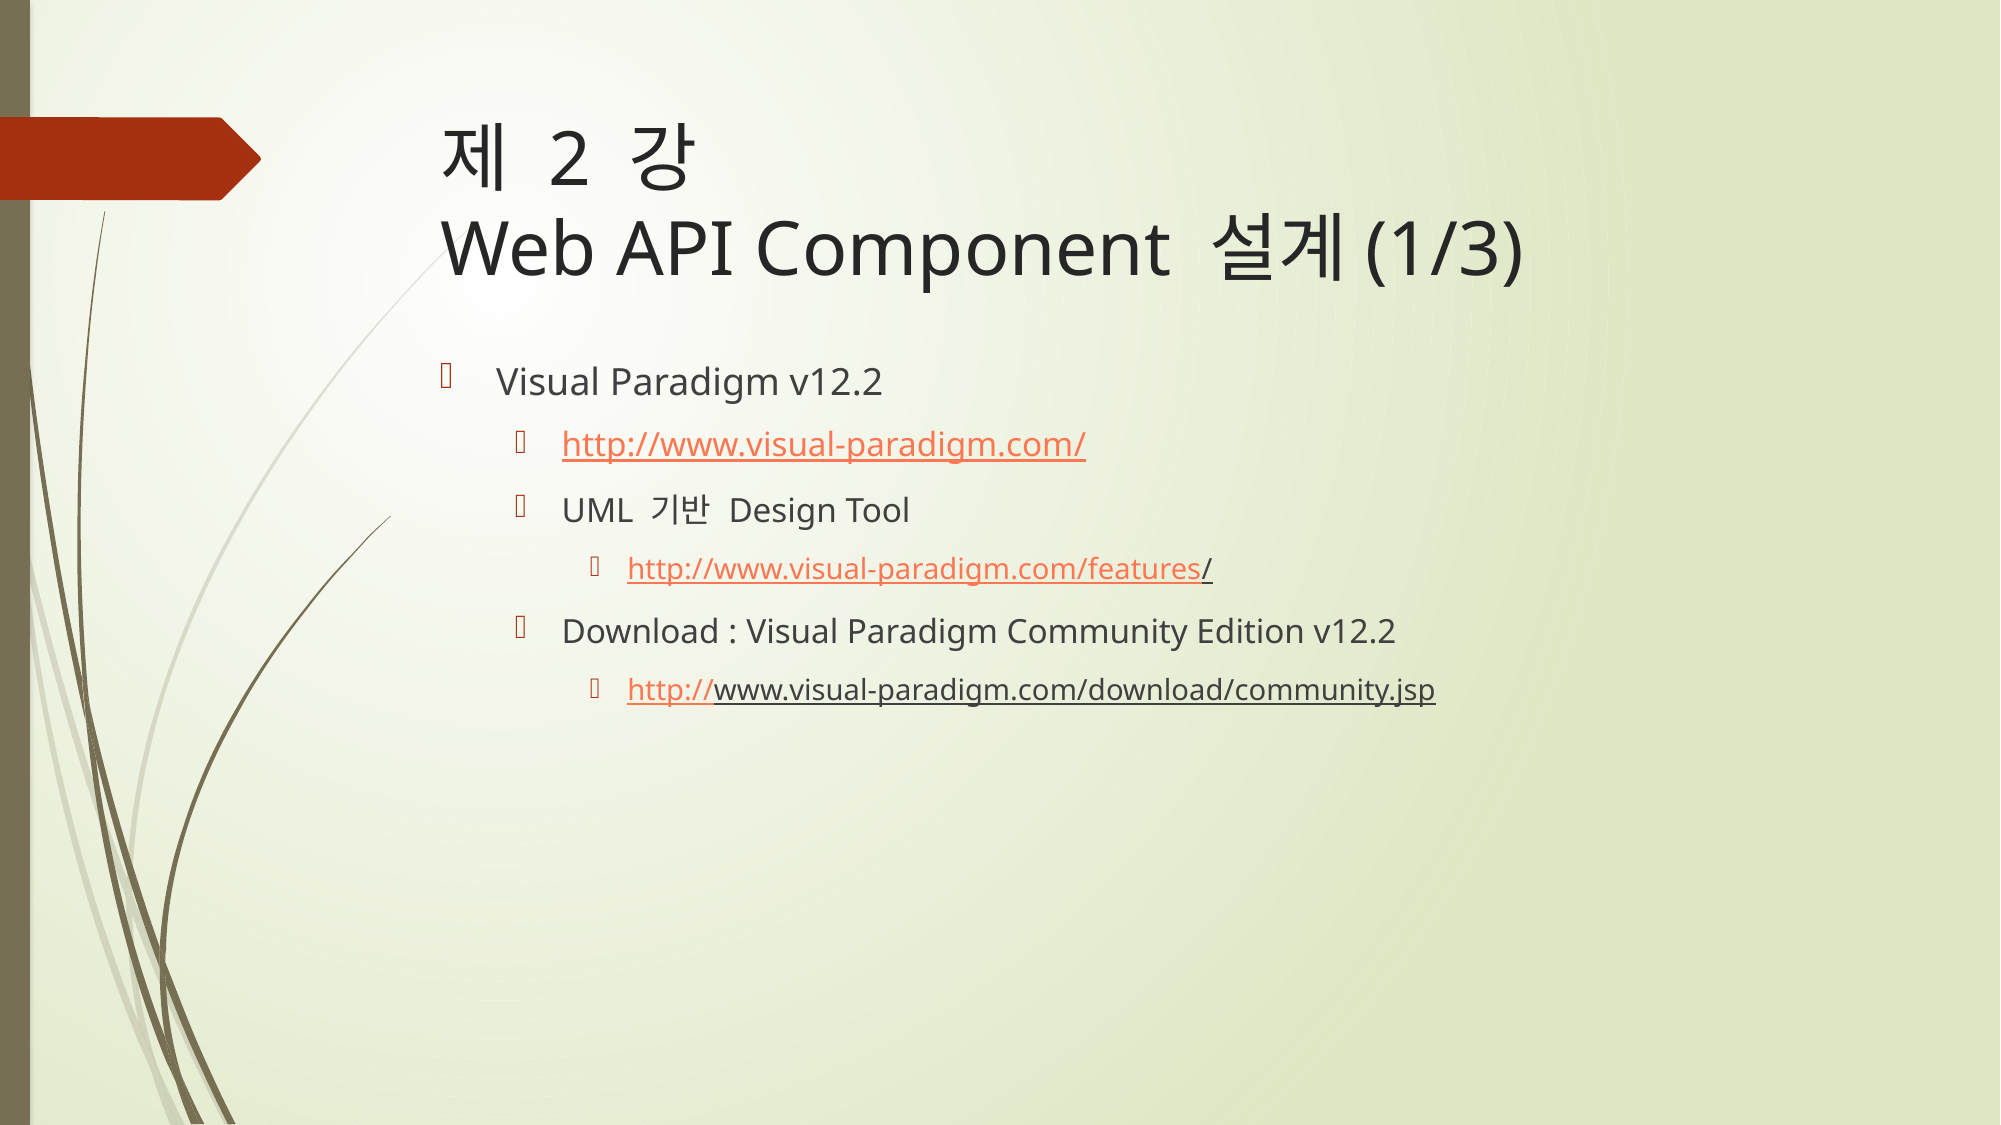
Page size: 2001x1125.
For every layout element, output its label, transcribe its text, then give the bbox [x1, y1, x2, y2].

title 제 2 강 Web API Component 설계(1/3) [425, 102, 1888, 313]
list Visual Paradigm v12.2 http://www.visual-paradigm.com/ UML 기반 Design Tool http://www.visual-paradigm.com/features/ Download : Visual Paradigm Community Edition v12.2 http://www.visual-paradigm.com/download/community.jsp [424, 350, 1888, 1106]
